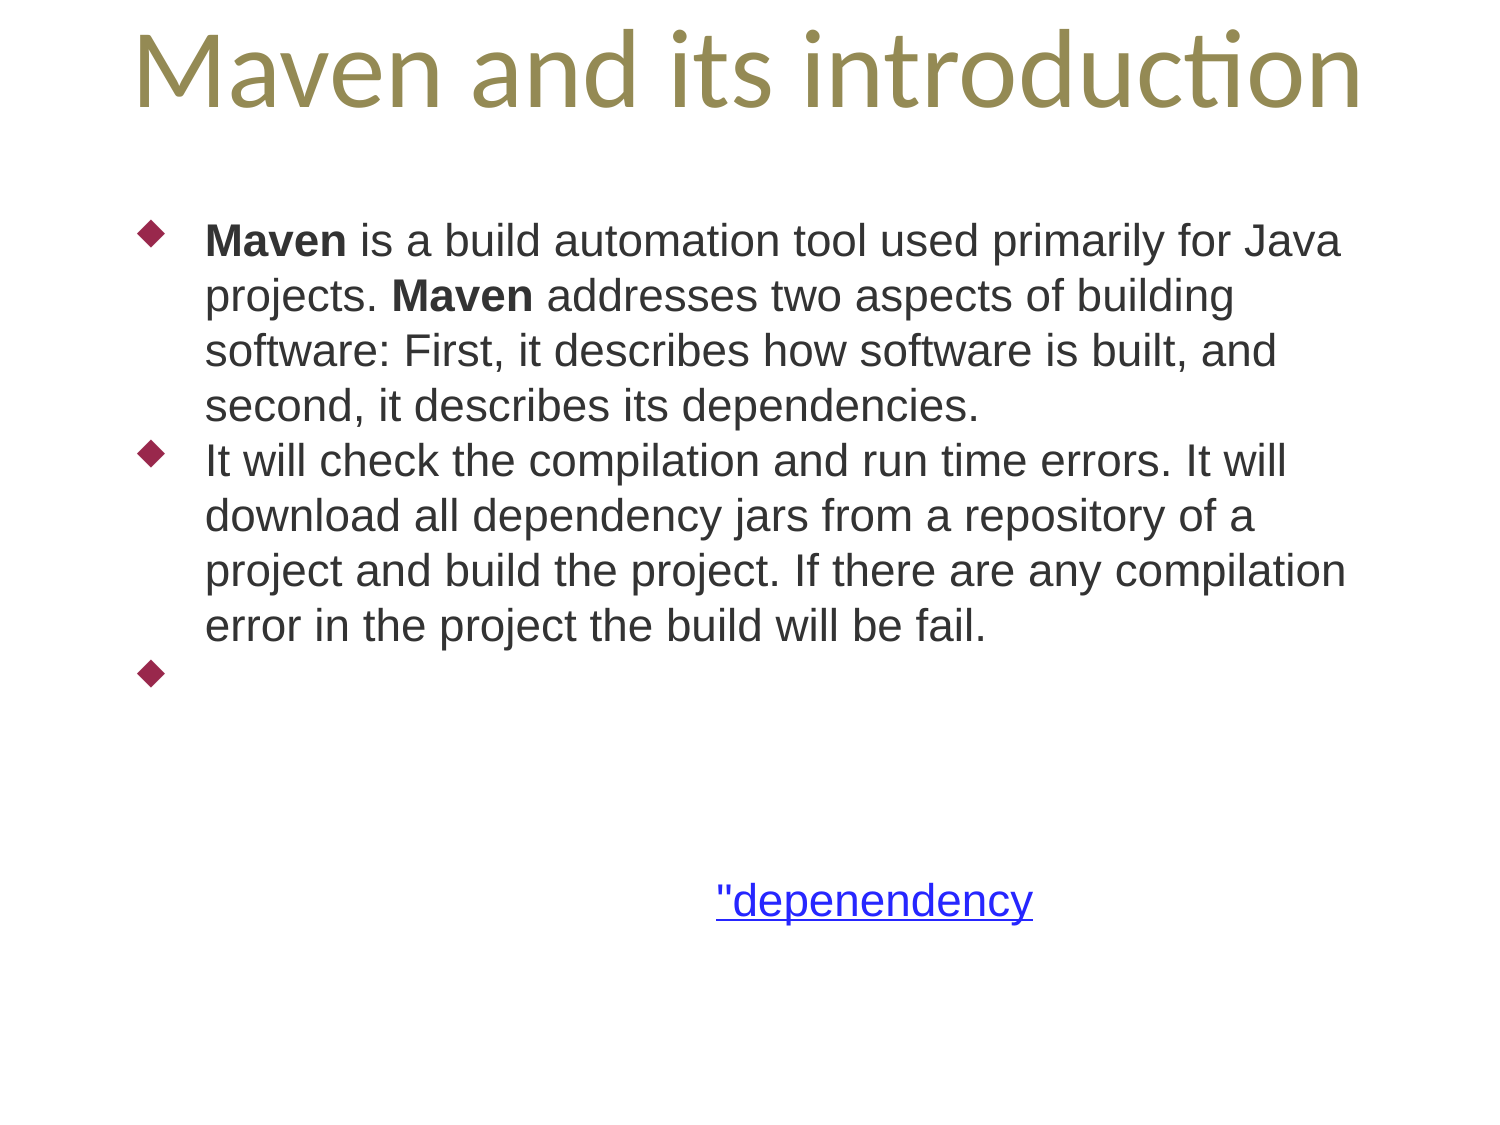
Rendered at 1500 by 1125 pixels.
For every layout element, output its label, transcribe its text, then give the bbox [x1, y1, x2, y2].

text_box Maven is a build automation tool used primarily for Java projects. Maven addresses two aspects of building software: First, it describes how software is built, and second, it describes its dependencies. It will check the compilation and run time errors. It will download all dependency jars from a repository of a project and build the project. If there are any compilation error in the project the build will be fail. Maven will (after you declare which ones you are using) download all the libraries that you use and and the libraries that they use for you automatically. This is very nice, and makes dealing with lots of libraries ridiculously easy. This lets you avoid "depenendency hell". [122, 210, 1375, 1096]
text_box Maven and its introduction [0, 0, 1499, 125]
